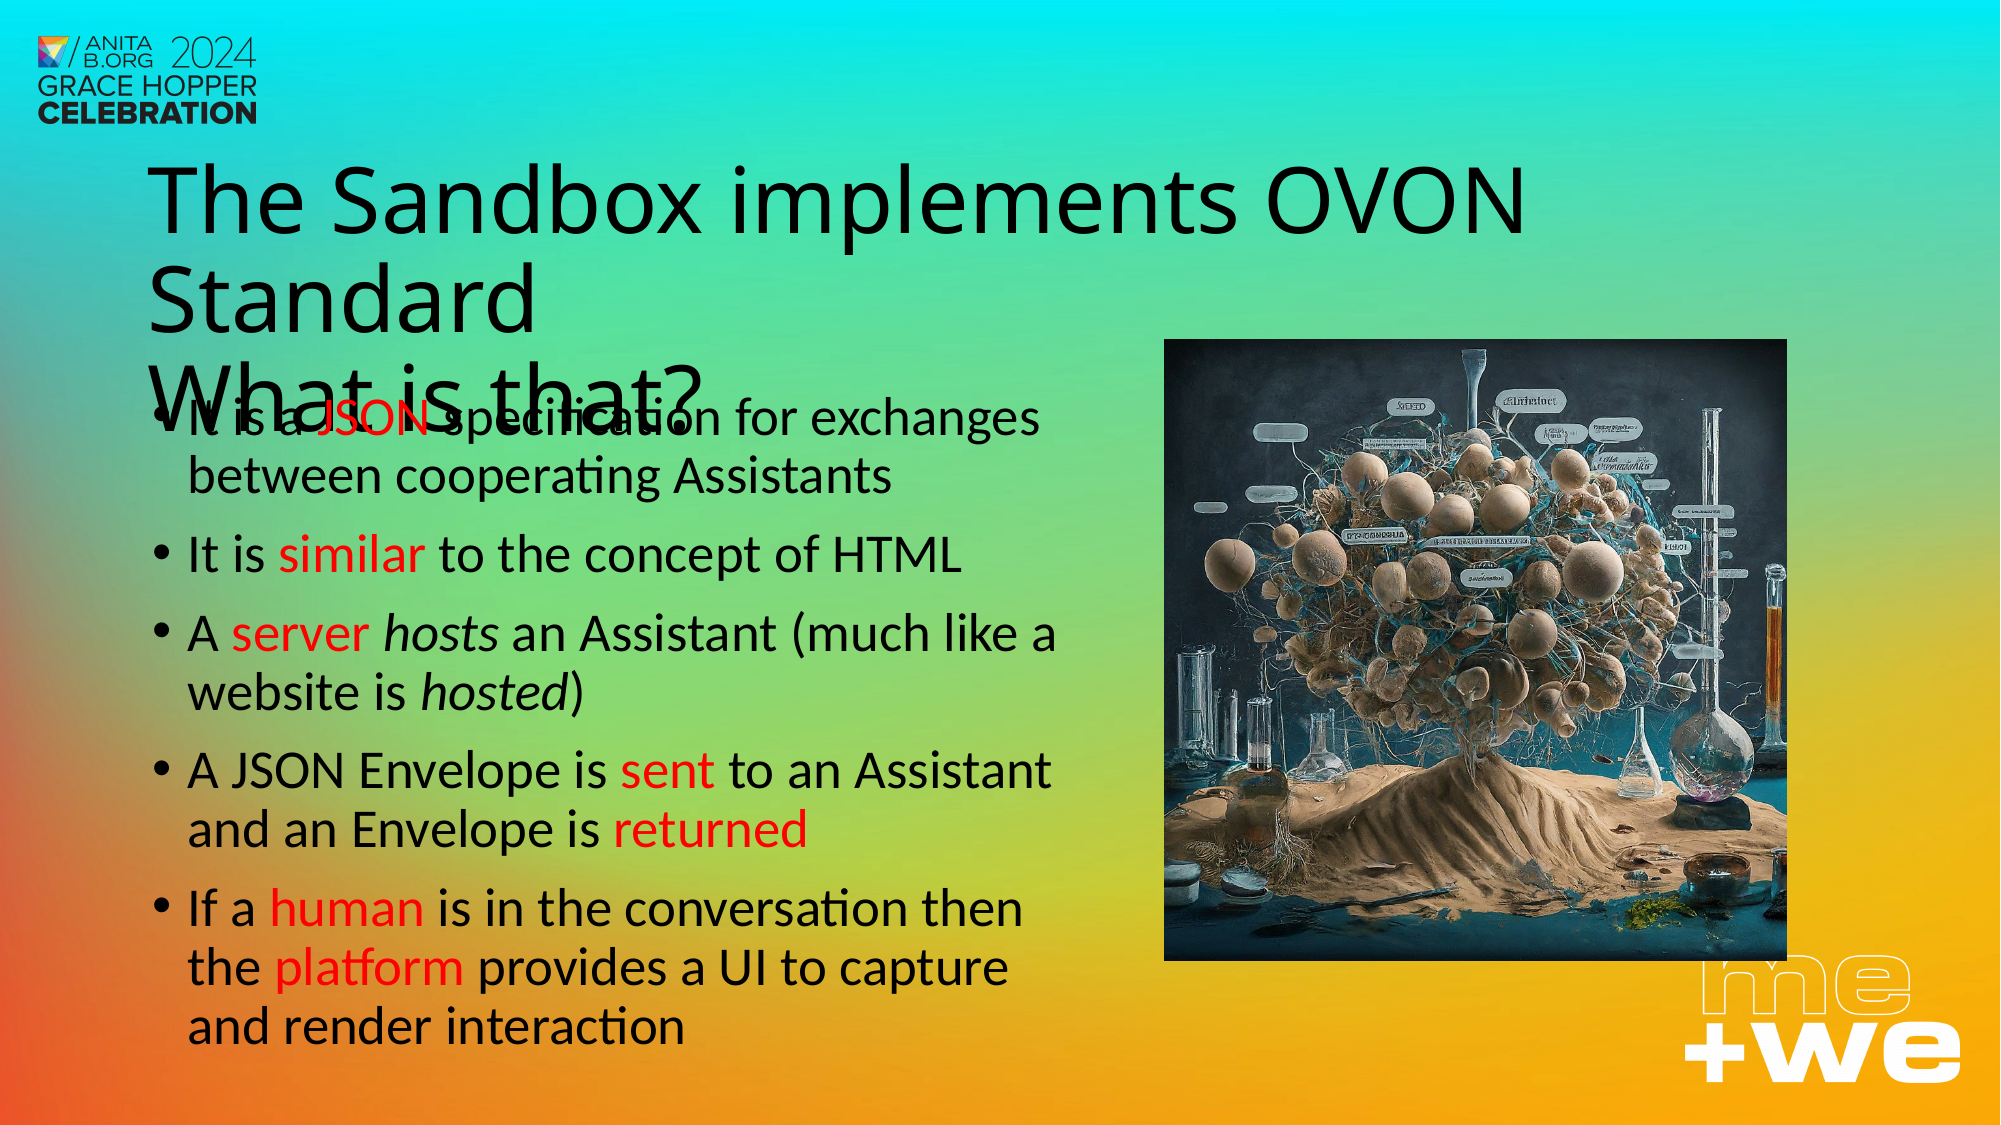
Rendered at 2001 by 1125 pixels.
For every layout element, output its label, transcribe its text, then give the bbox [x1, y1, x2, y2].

list It is a JSON specification for exchanges between cooperating Assistants It is similar to the concept of HTML A server hosts an Assistant (much like a website is hosted) A JSON Envelope is sent to an Assistant and an Envelope is returned If a human is in the conversation then the platform provides a UI to capture and render interaction [137, 380, 1120, 1070]
picture [0, 0, 2000, 1125]
title The Sandbox implements OVON Standard What is that? [133, 146, 1859, 365]
